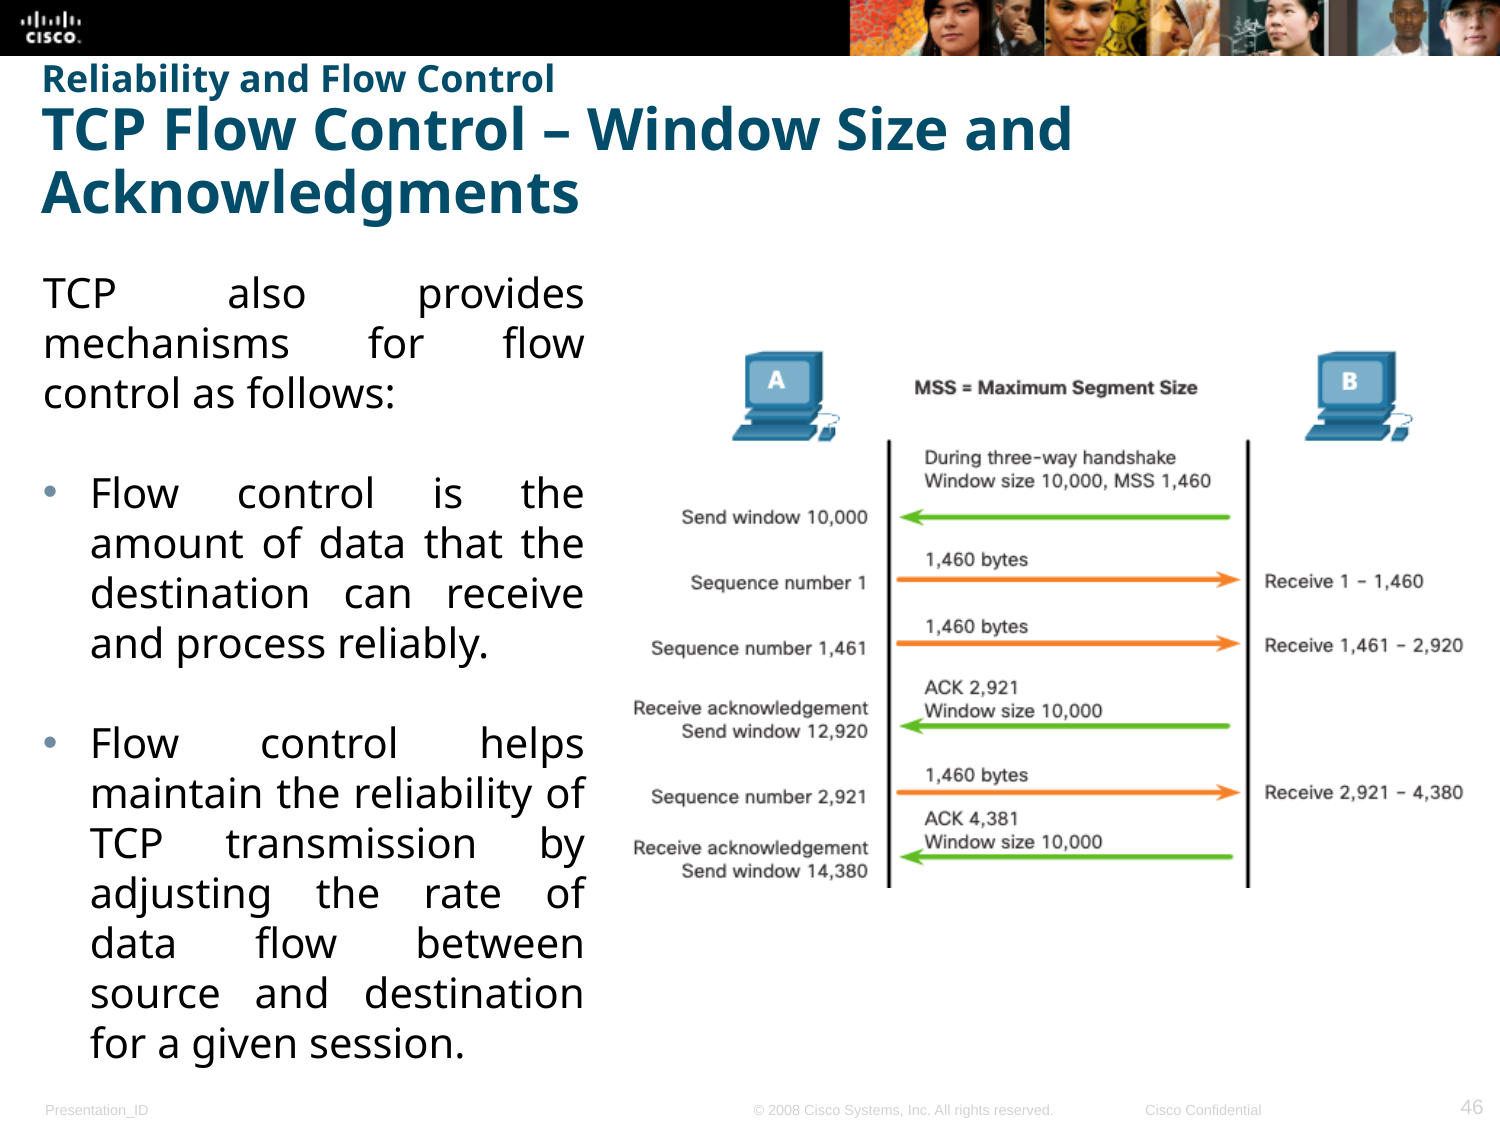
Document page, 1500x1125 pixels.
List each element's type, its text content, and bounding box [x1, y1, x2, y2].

title Reliability and Flow Control TCP Flow Control – Window Size and Acknowledgments [27, 112, 1397, 233]
picture [0, 0, 1500, 56]
list TCP also provides mechanisms for flow control as follows: Flow control is the amount of data that the destination can receive and process reliably. Flow control helps maintain the reliability of TCP transmission by adjusting the rate of data flow between source and destination for a given session. [27, 259, 600, 835]
picture [619, 342, 1472, 888]
